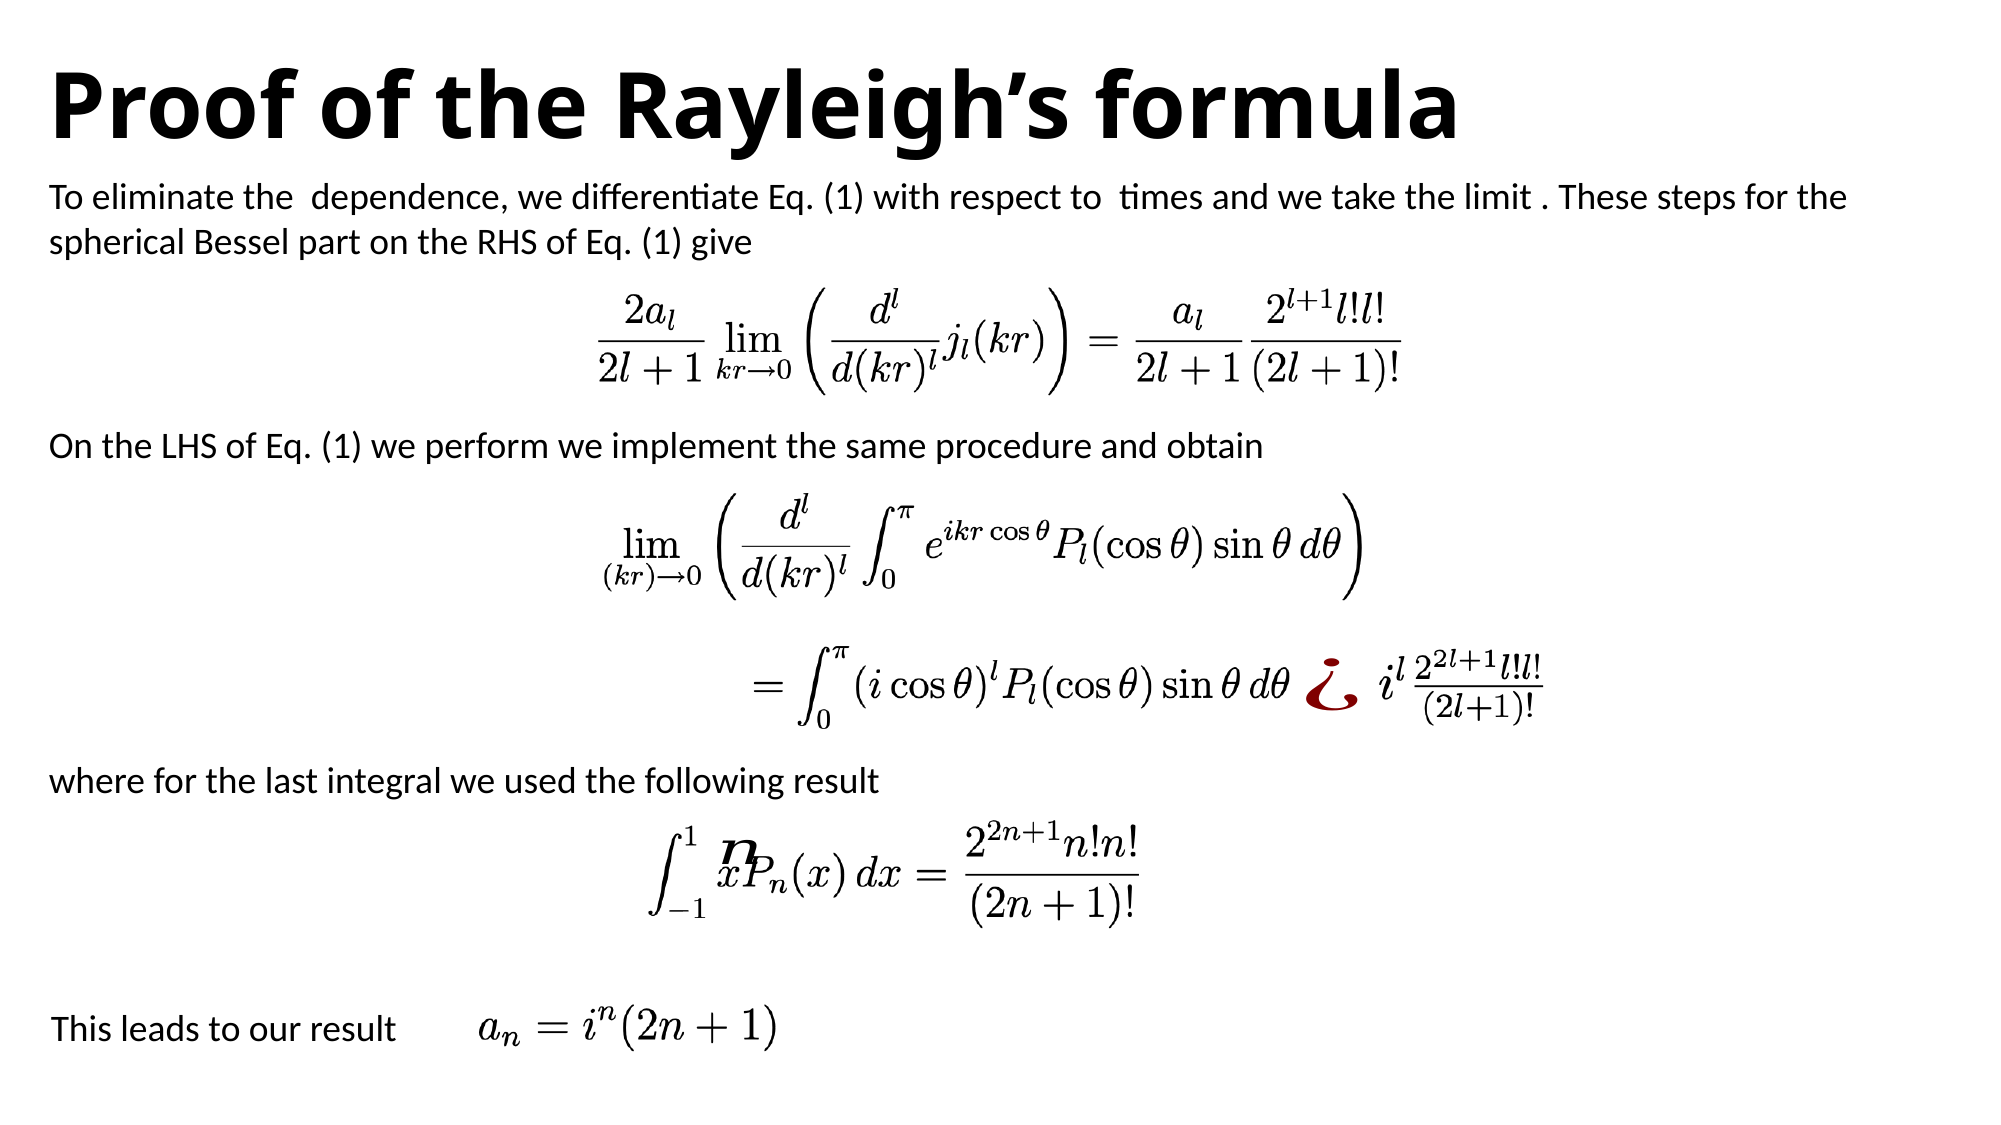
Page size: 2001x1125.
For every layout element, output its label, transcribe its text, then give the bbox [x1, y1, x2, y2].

text_box where for the last integral we used the following result [34, 748, 1039, 808]
text_box This leads to our result [36, 996, 413, 1057]
text_box Proof of the Rayleigh’s formula [34, 0, 1759, 218]
picture [593, 268, 1407, 403]
picture [593, 485, 1553, 737]
picture [466, 990, 788, 1064]
text_box On the LHS of Eq. (1) we perform we implement the same procedure and obtain [34, 413, 1889, 474]
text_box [641, 801, 1152, 942]
